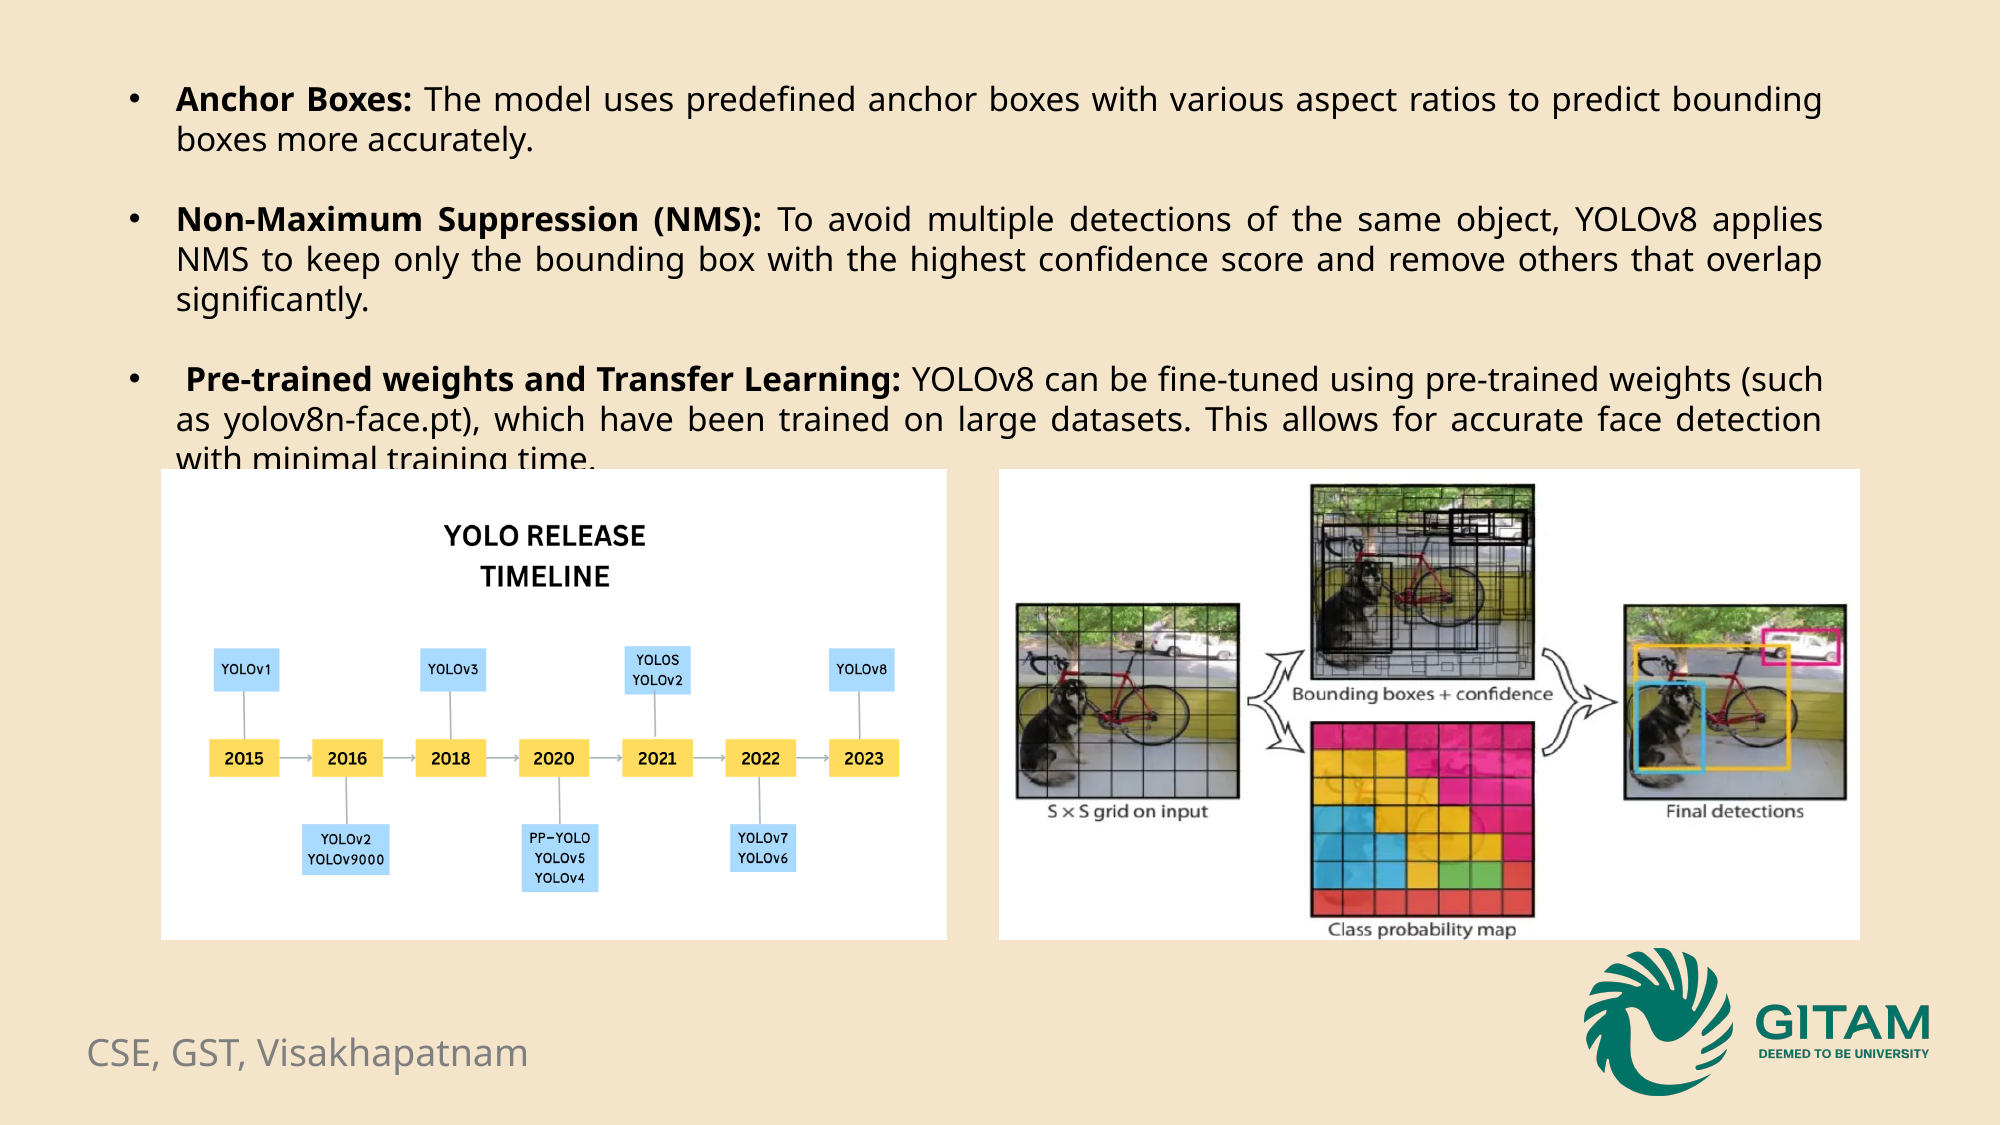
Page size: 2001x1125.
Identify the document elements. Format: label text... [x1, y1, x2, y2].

text_box CSE, GST, Visakhapatnam [71, 1021, 857, 1082]
picture [161, 468, 948, 940]
picture [1584, 947, 1929, 1096]
picture [999, 468, 1861, 940]
text_box Anchor Boxes: The model uses predefined anchor boxes with various aspect ratios to predict bounding boxes more accurately. Non-Maximum Suppression (NMS): To avoid multiple detections of the same object, YOLOv8 applies NMS to keep only the bounding box with the highest confidence score and remove others that overlap significantly. Pre-trained weights and Transfer Learning: YOLOv8 can be fine-tuned using pre-trained weights (such as yolov8n-face.pt), which have been trained on large datasets. This allows for accurate face detection with minimal training time. [114, 71, 1841, 486]
